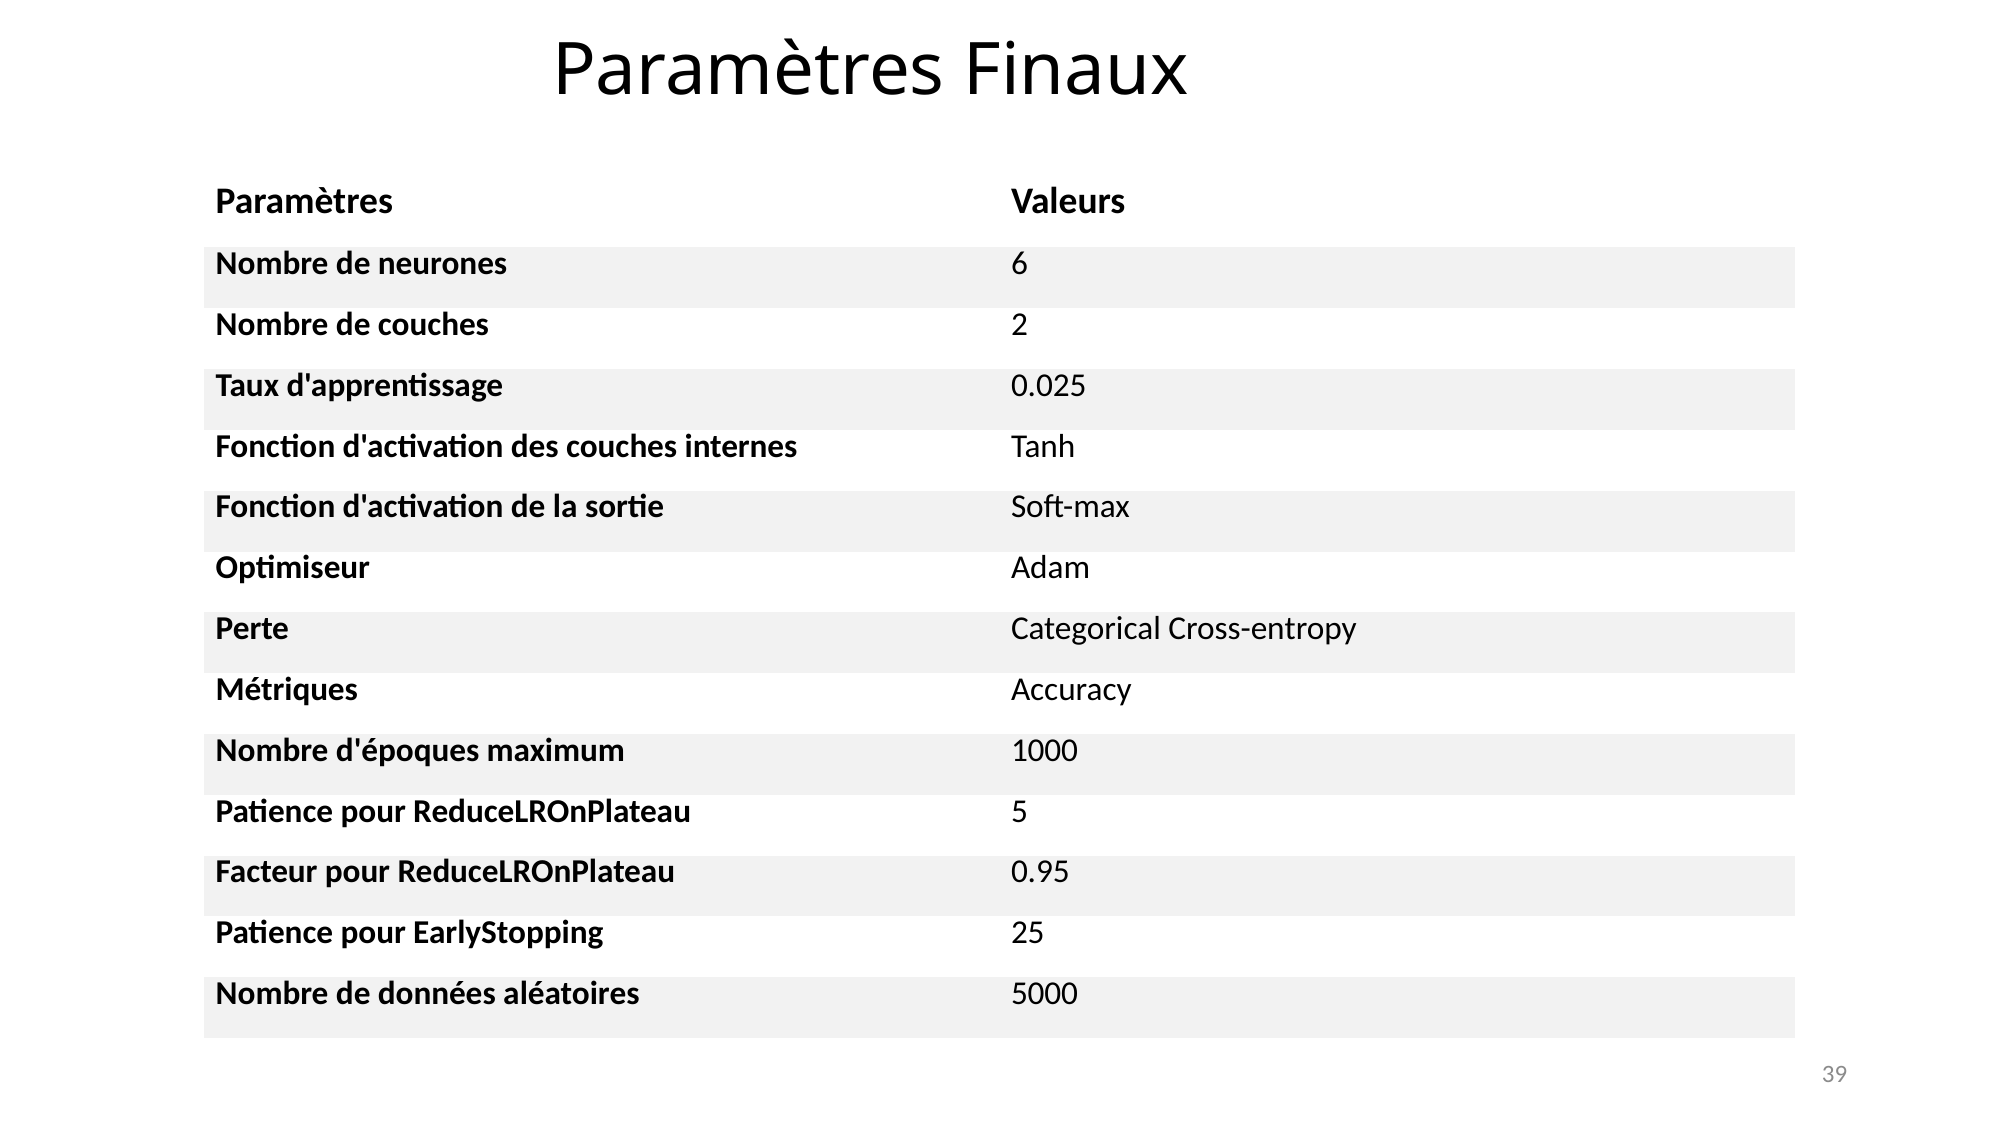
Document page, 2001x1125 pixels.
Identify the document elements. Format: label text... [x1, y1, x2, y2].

table_cell Tanh [1000, 430, 1795, 491]
table_cell 1000 [1000, 734, 1795, 795]
table_header Paramètres [204, 183, 1000, 247]
table_cell 2 [1000, 308, 1795, 369]
slide_number 39 [1412, 1042, 1863, 1103]
table_cell Nombre de couches [204, 308, 1000, 369]
table_cell Soft-max [1000, 491, 1795, 552]
table_cell 0.95 [1000, 856, 1795, 916]
table_cell 5000 [1000, 977, 1795, 1038]
table_cell Fonction d'activation des couches internes [204, 430, 1000, 491]
table_header Valeurs [1000, 183, 1795, 247]
table_cell Optimiseur [204, 552, 1000, 612]
table_cell Adam [1000, 552, 1795, 612]
table_cell Nombre de neurones [204, 247, 1000, 308]
table_cell Facteur pour ReduceLROnPlateau [204, 856, 1000, 916]
table_cell Fonction d'activation de la sortie [204, 491, 1000, 552]
table_cell 5 [1000, 795, 1795, 856]
table_cell Taux d'apprentissage [204, 369, 1000, 430]
title Paramètres Finaux [537, 21, 1213, 122]
table_cell 0.025 [1000, 369, 1795, 430]
table_cell Perte [204, 612, 1000, 673]
table_cell 6 [1000, 247, 1795, 308]
table_cell Accuracy [1000, 673, 1795, 734]
table_cell 25 [1000, 916, 1795, 977]
table_cell Métriques [204, 673, 1000, 734]
table_cell Categorical Cross-entropy [1000, 612, 1795, 673]
table_cell Nombre d'époques maximum [204, 734, 1000, 795]
table_cell Patience pour ReduceLROnPlateau [204, 795, 1000, 856]
table_cell Patience pour EarlyStopping [204, 916, 1000, 977]
table_cell Nombre de données aléatoires [204, 977, 1000, 1038]
